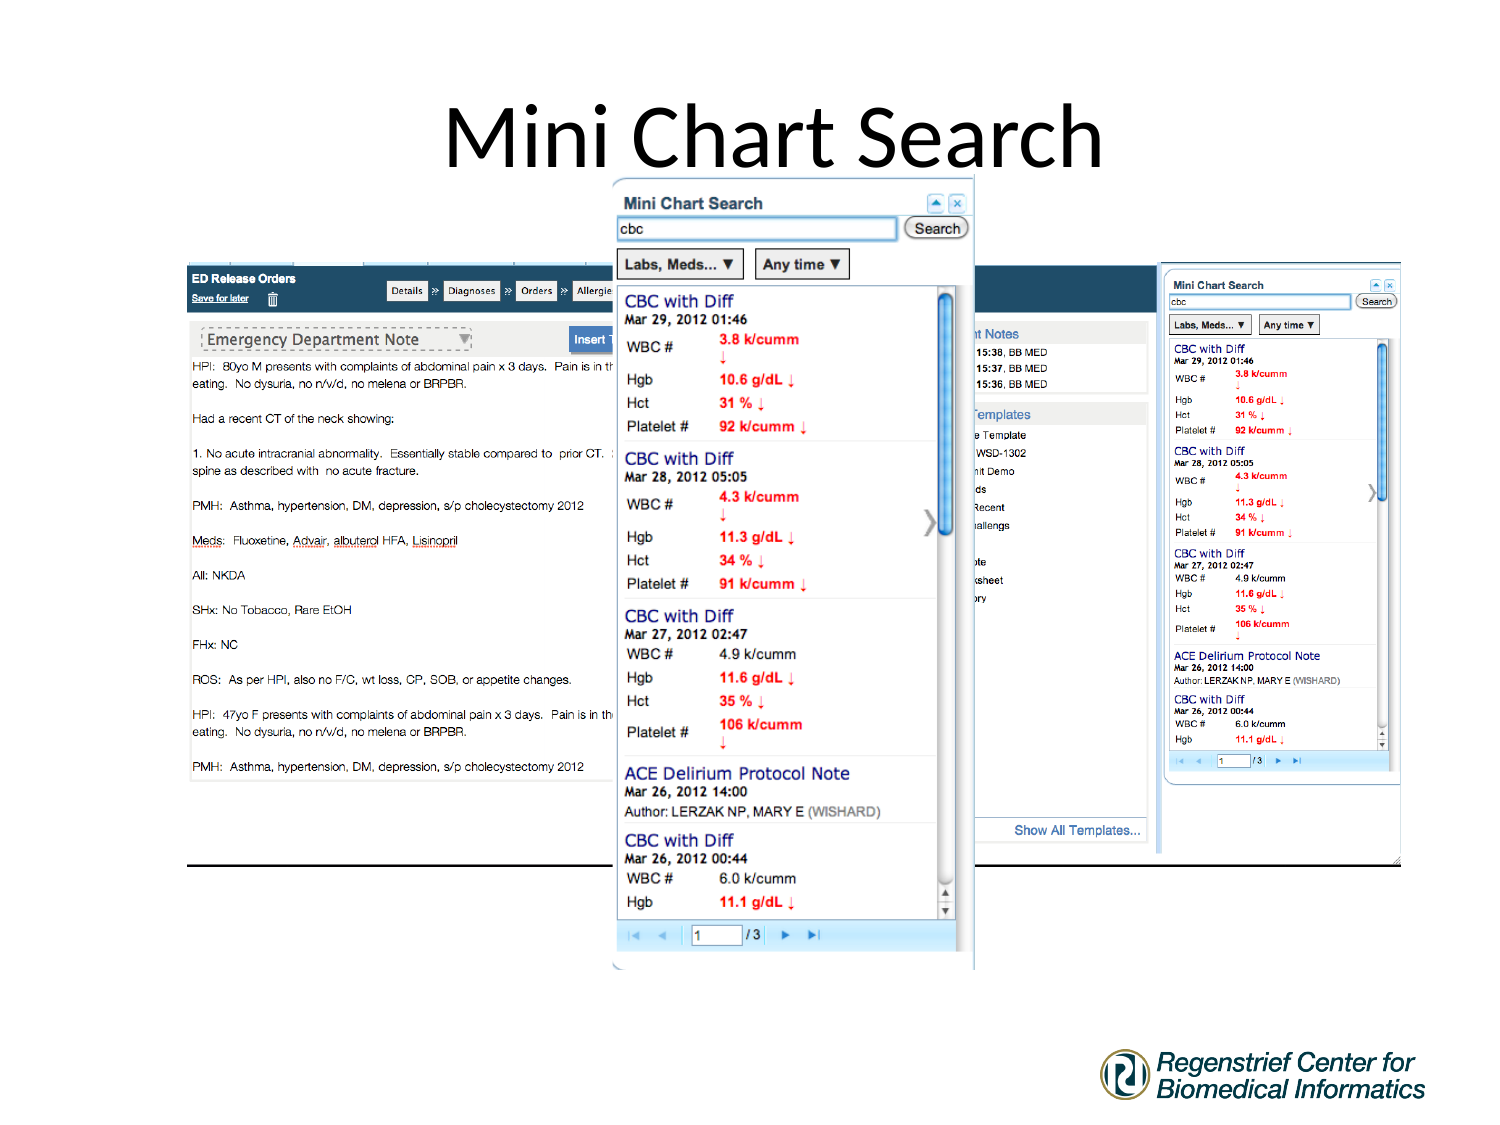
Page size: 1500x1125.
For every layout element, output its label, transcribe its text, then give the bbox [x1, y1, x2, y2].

text_box Mini Chart Search [99, 37, 1450, 225]
picture [187, 174, 1401, 971]
picture [1100, 1049, 1425, 1100]
